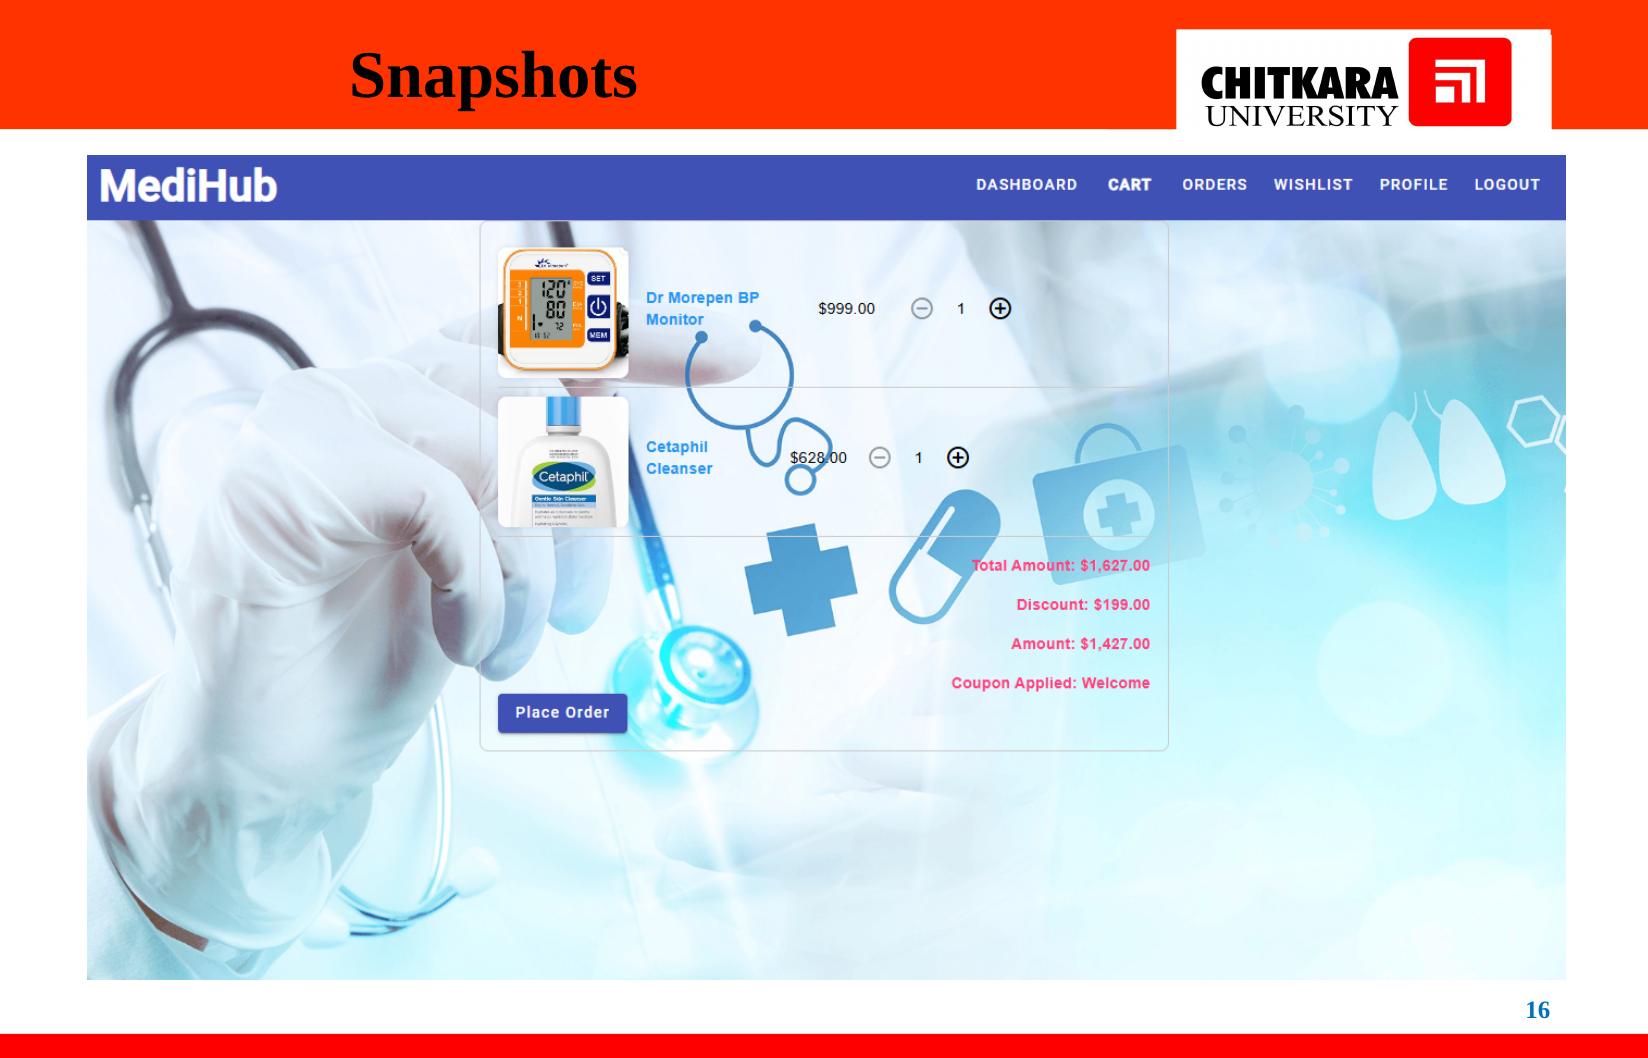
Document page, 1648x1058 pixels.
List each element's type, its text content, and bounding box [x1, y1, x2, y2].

slide_number 16 [1180, 987, 1566, 1037]
title Snapshots [0, 0, 989, 141]
picture [1180, 35, 1528, 130]
picture [86, 155, 1566, 981]
